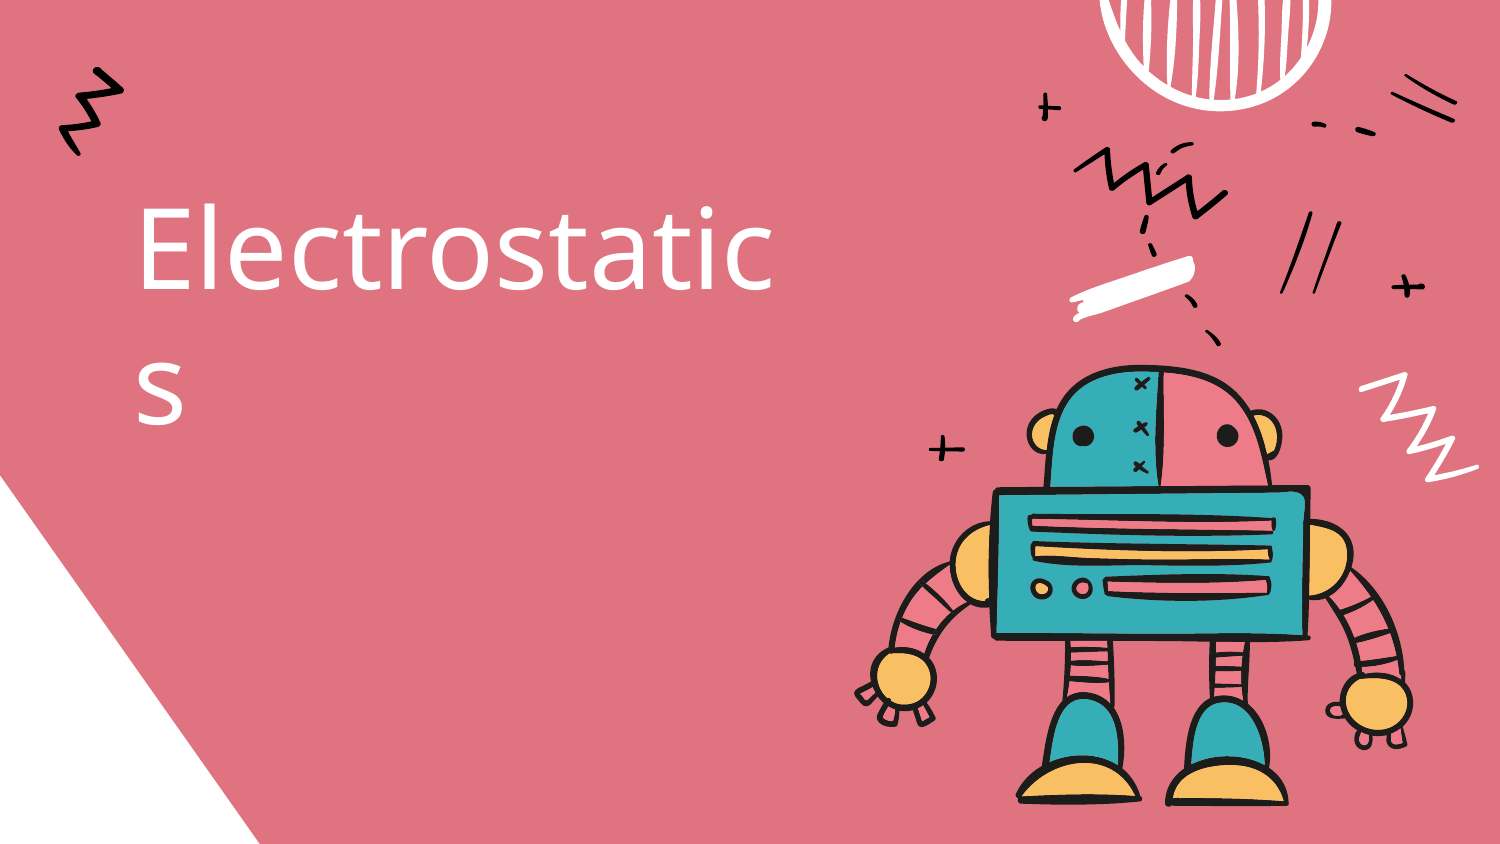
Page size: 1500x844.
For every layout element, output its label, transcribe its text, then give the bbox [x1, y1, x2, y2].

title Electrostatics [118, 243, 821, 382]
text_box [853, 364, 1414, 807]
